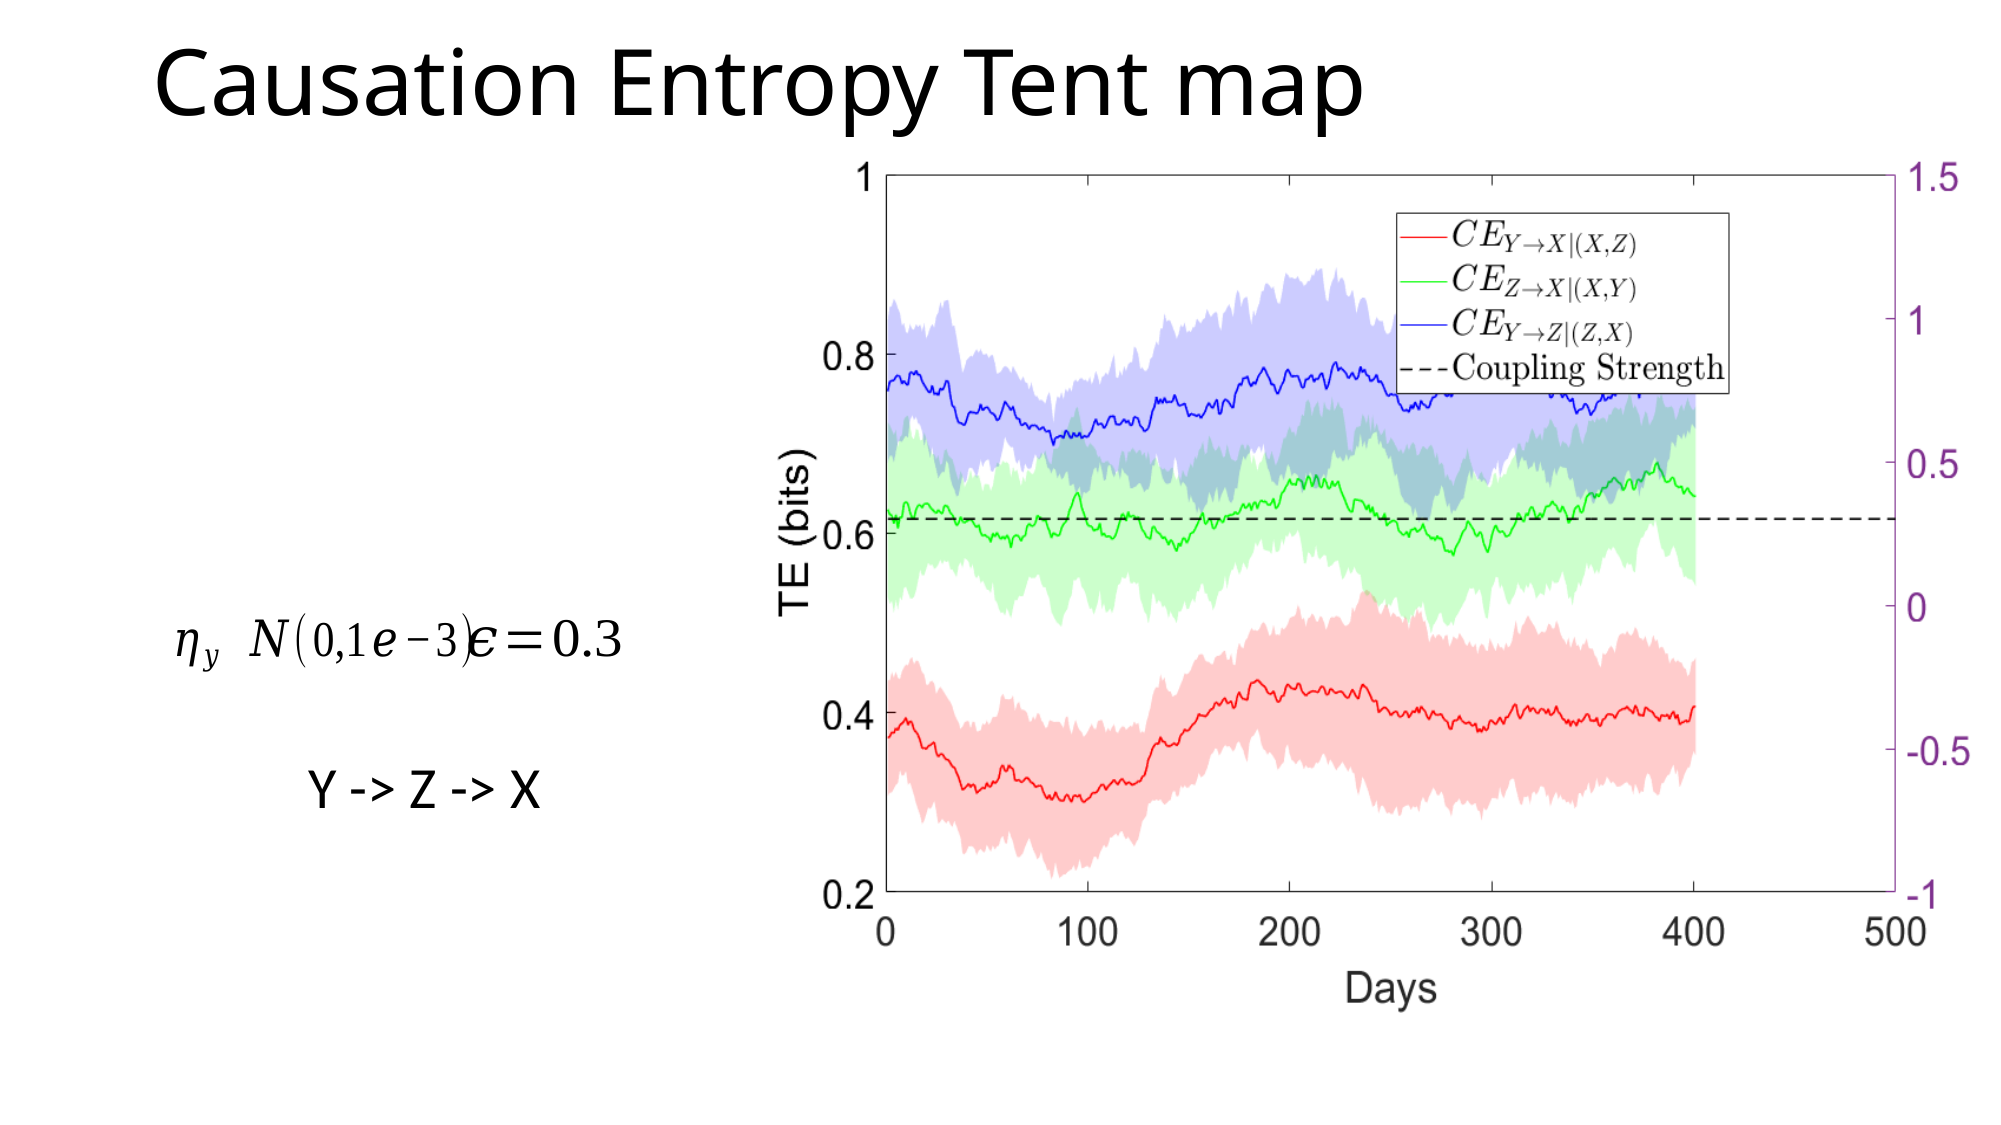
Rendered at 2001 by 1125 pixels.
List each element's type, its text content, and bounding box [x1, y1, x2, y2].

title Causation Entropy Tent map [137, 20, 1863, 152]
picture [768, 151, 1973, 1013]
text_box Y -> Z -> X [293, 742, 556, 828]
